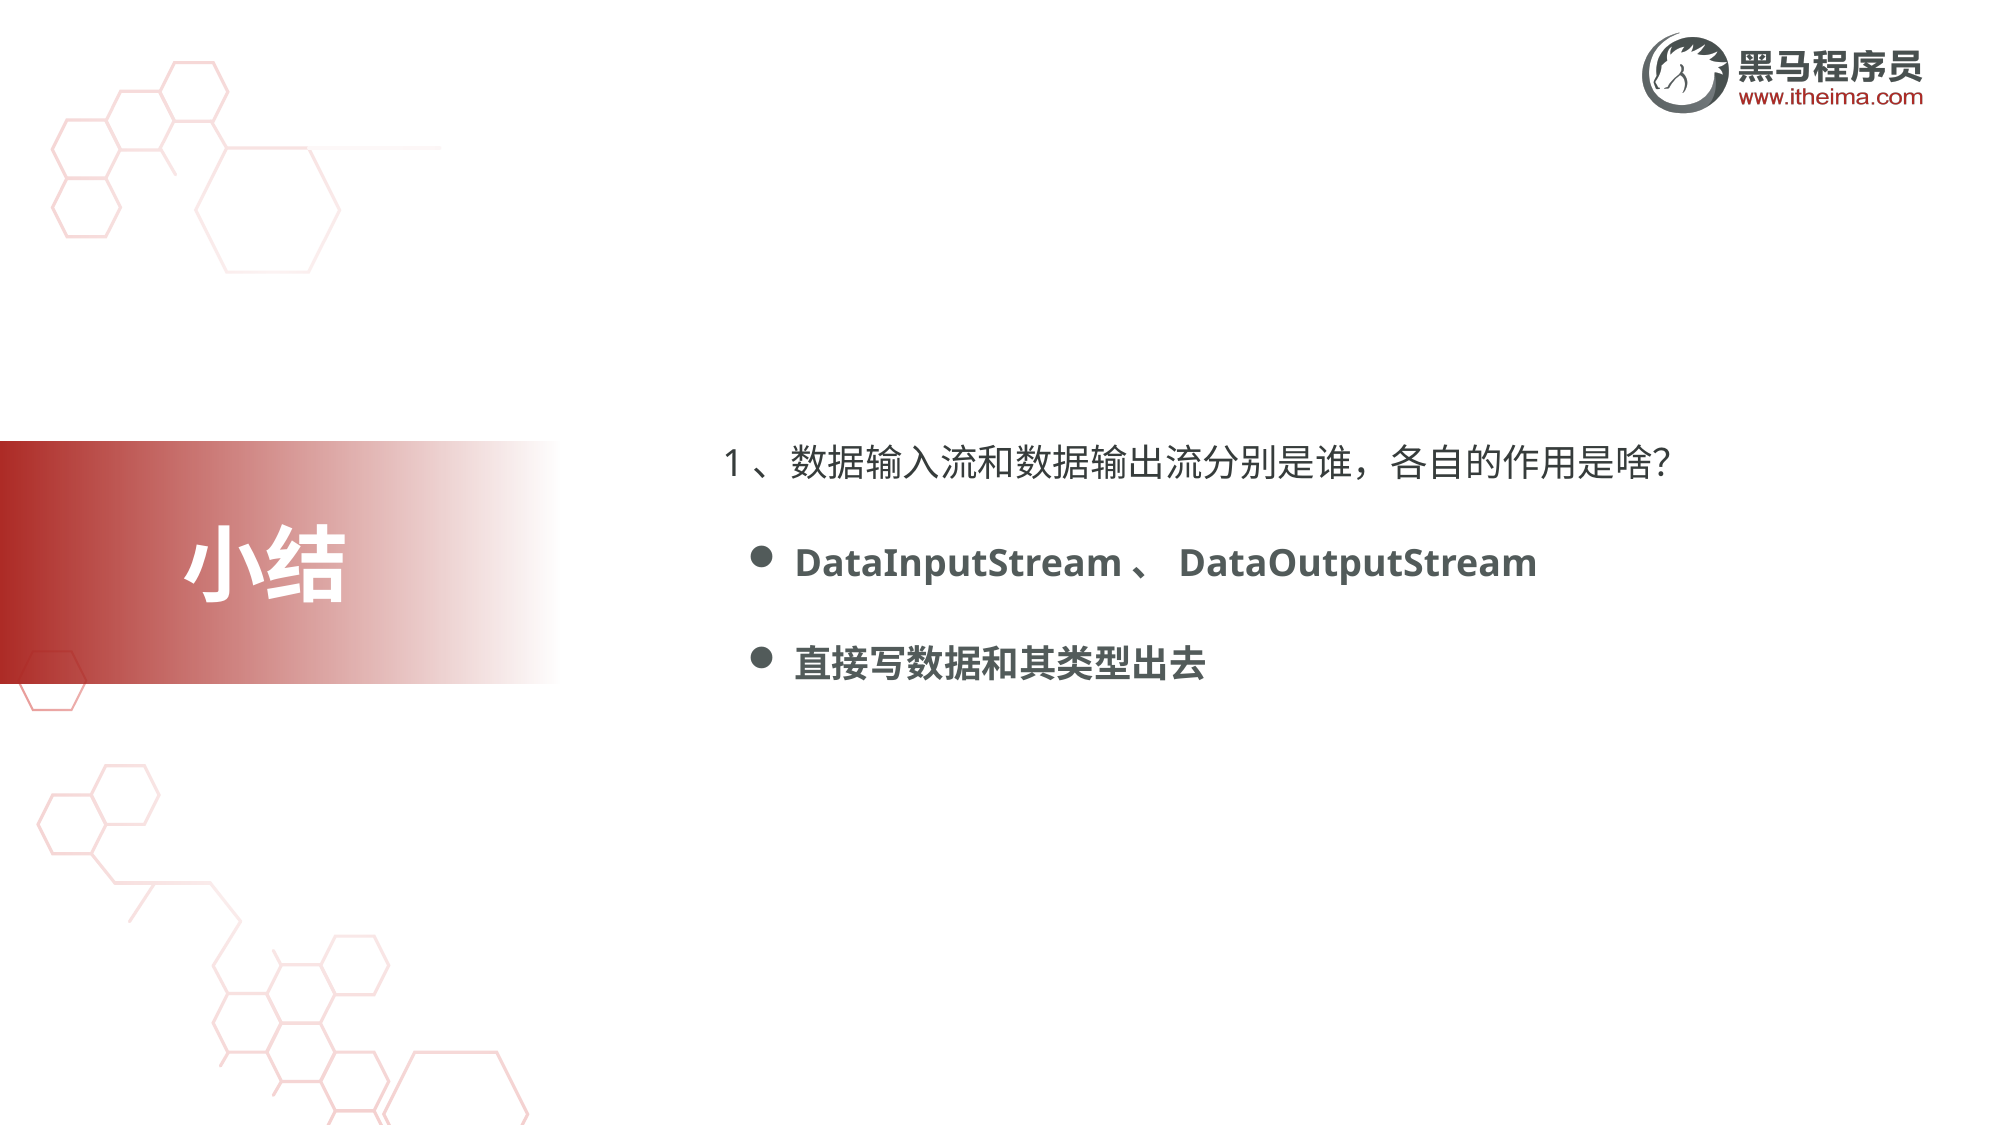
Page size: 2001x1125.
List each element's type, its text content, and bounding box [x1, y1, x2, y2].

picture [1633, 24, 1937, 125]
list 1、数据输入流和数据输出流分别是谁，各自的作用是啥？ DataInputStream、DataOutputStream 直接写数据和其类型出去 [632, 214, 1809, 865]
